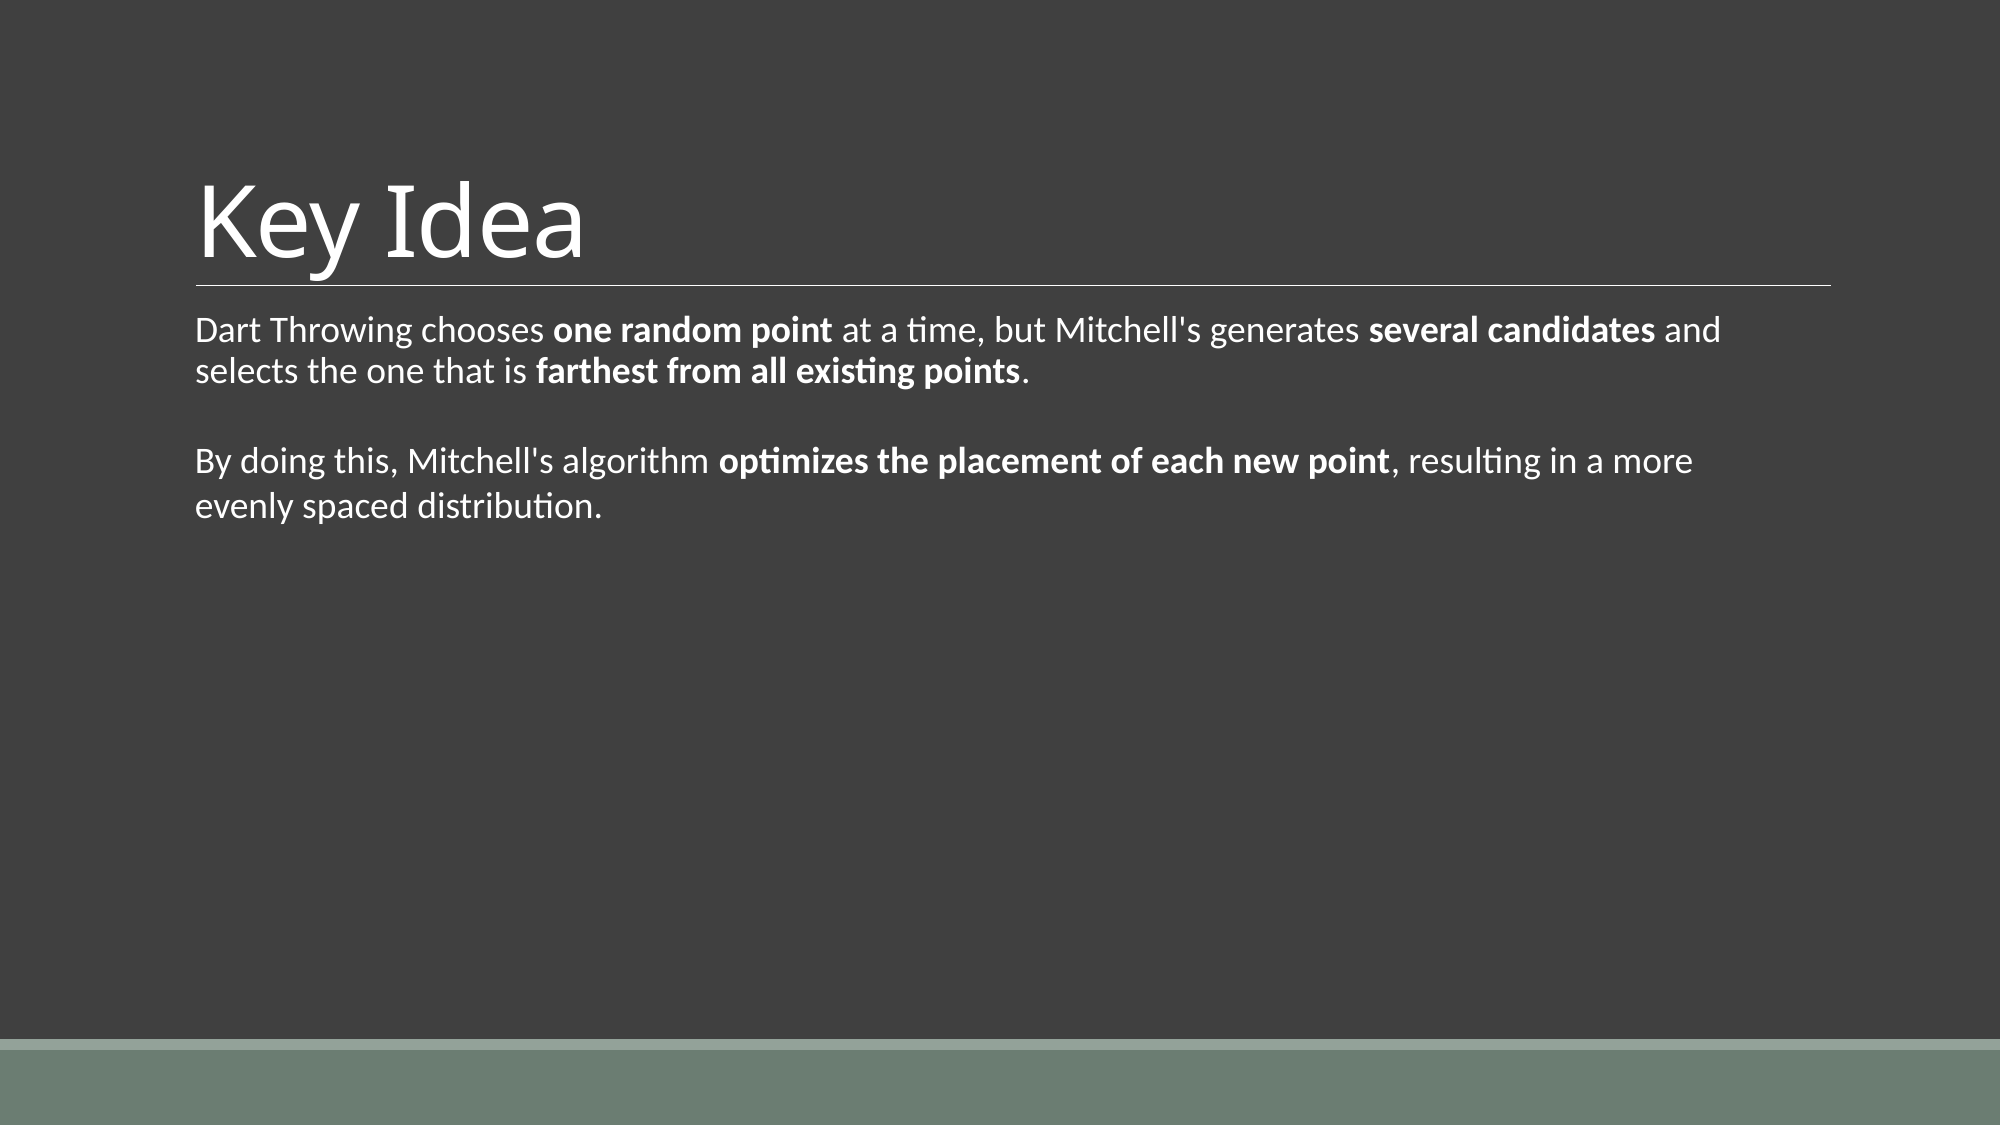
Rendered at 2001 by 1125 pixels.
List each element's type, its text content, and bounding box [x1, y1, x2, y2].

list Dart Throwing chooses one random point at a time, but Mitchell's generates several candidates and selects the one that is farthest from all existing points. [180, 302, 1830, 452]
text_box By doing this, Mitchell's algorithm optimizes the placement of each new point, resulting in a more evenly spaced distribution. [179, 428, 1795, 534]
title Key Idea [180, 47, 1830, 285]
